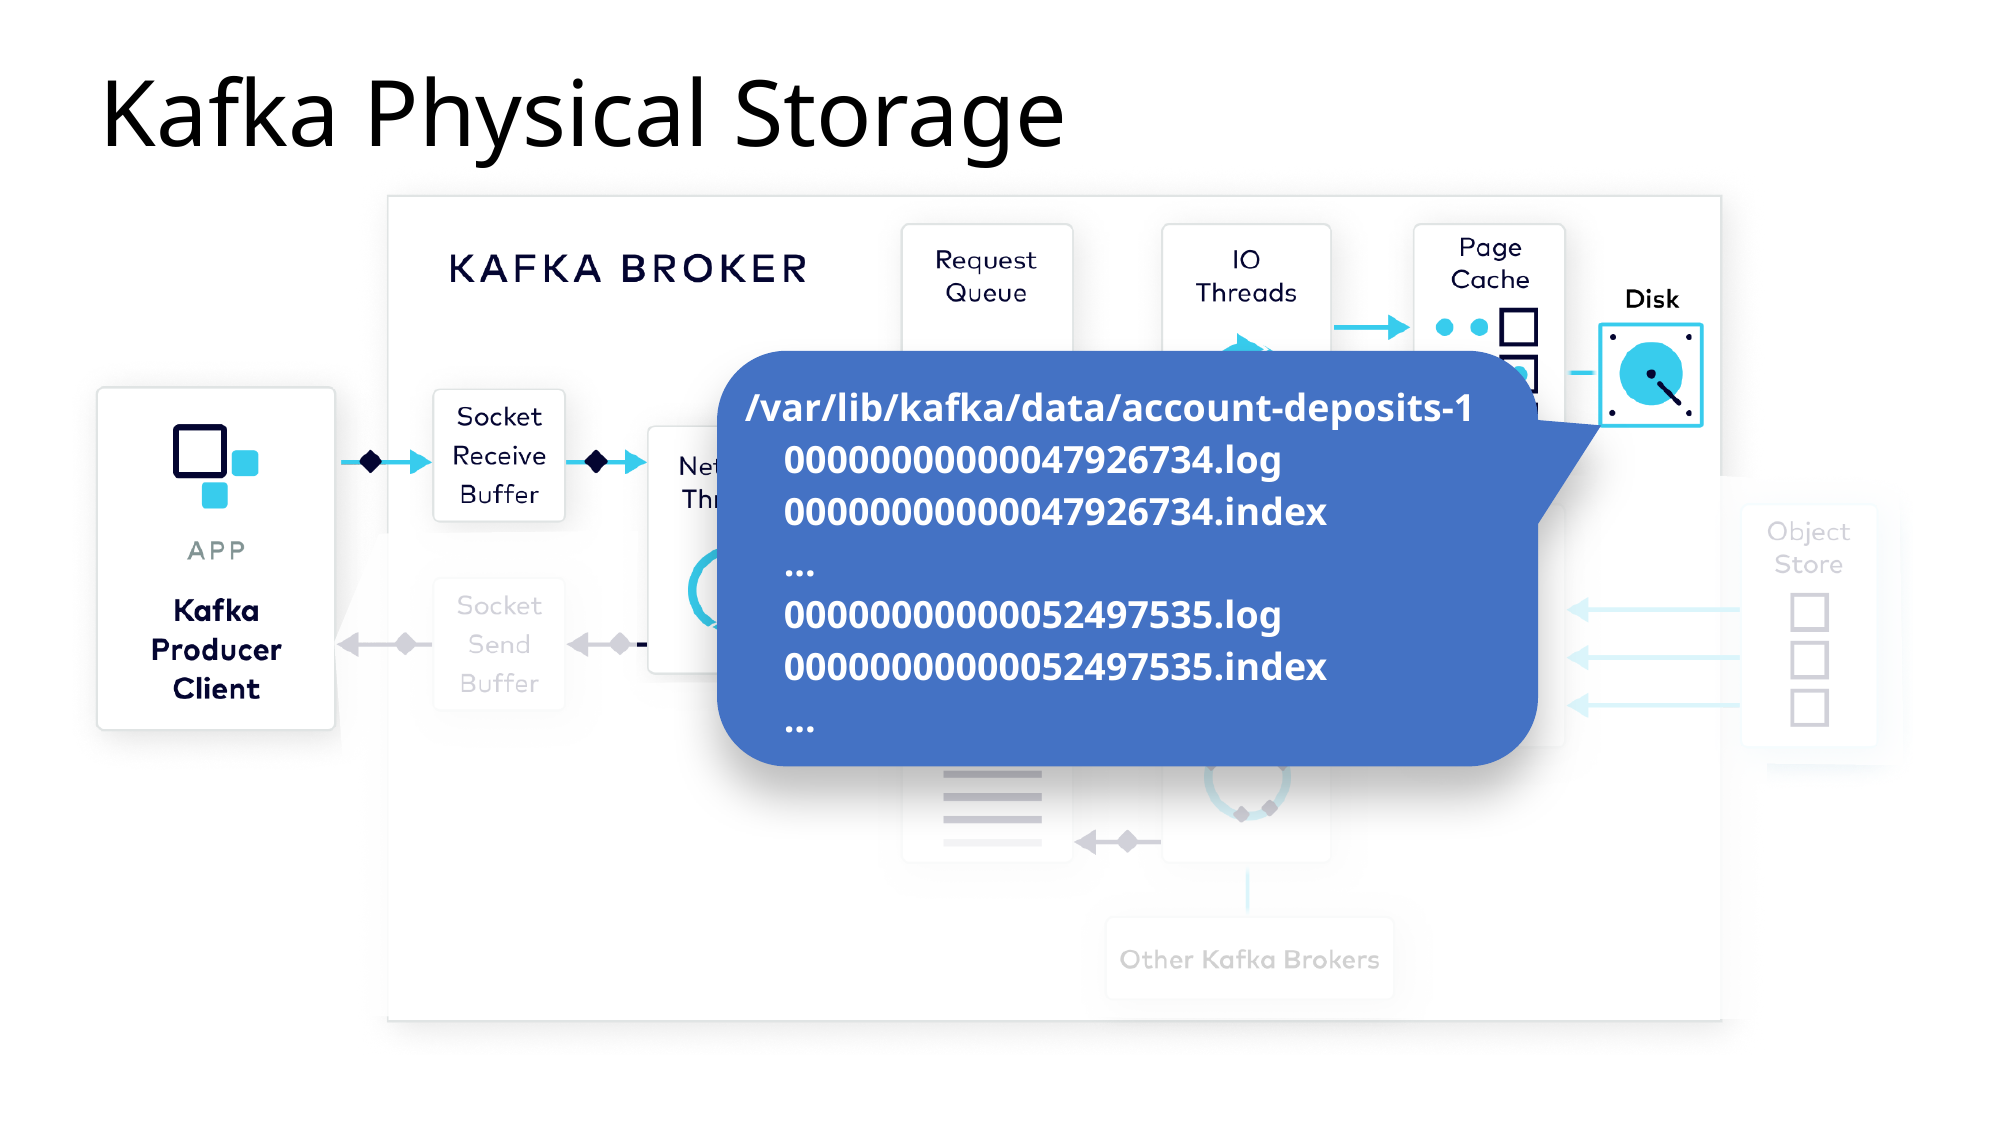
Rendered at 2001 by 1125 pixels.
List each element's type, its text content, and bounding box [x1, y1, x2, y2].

picture [64, 164, 1913, 1055]
title Kafka Physical Storage [99, 57, 1801, 151]
